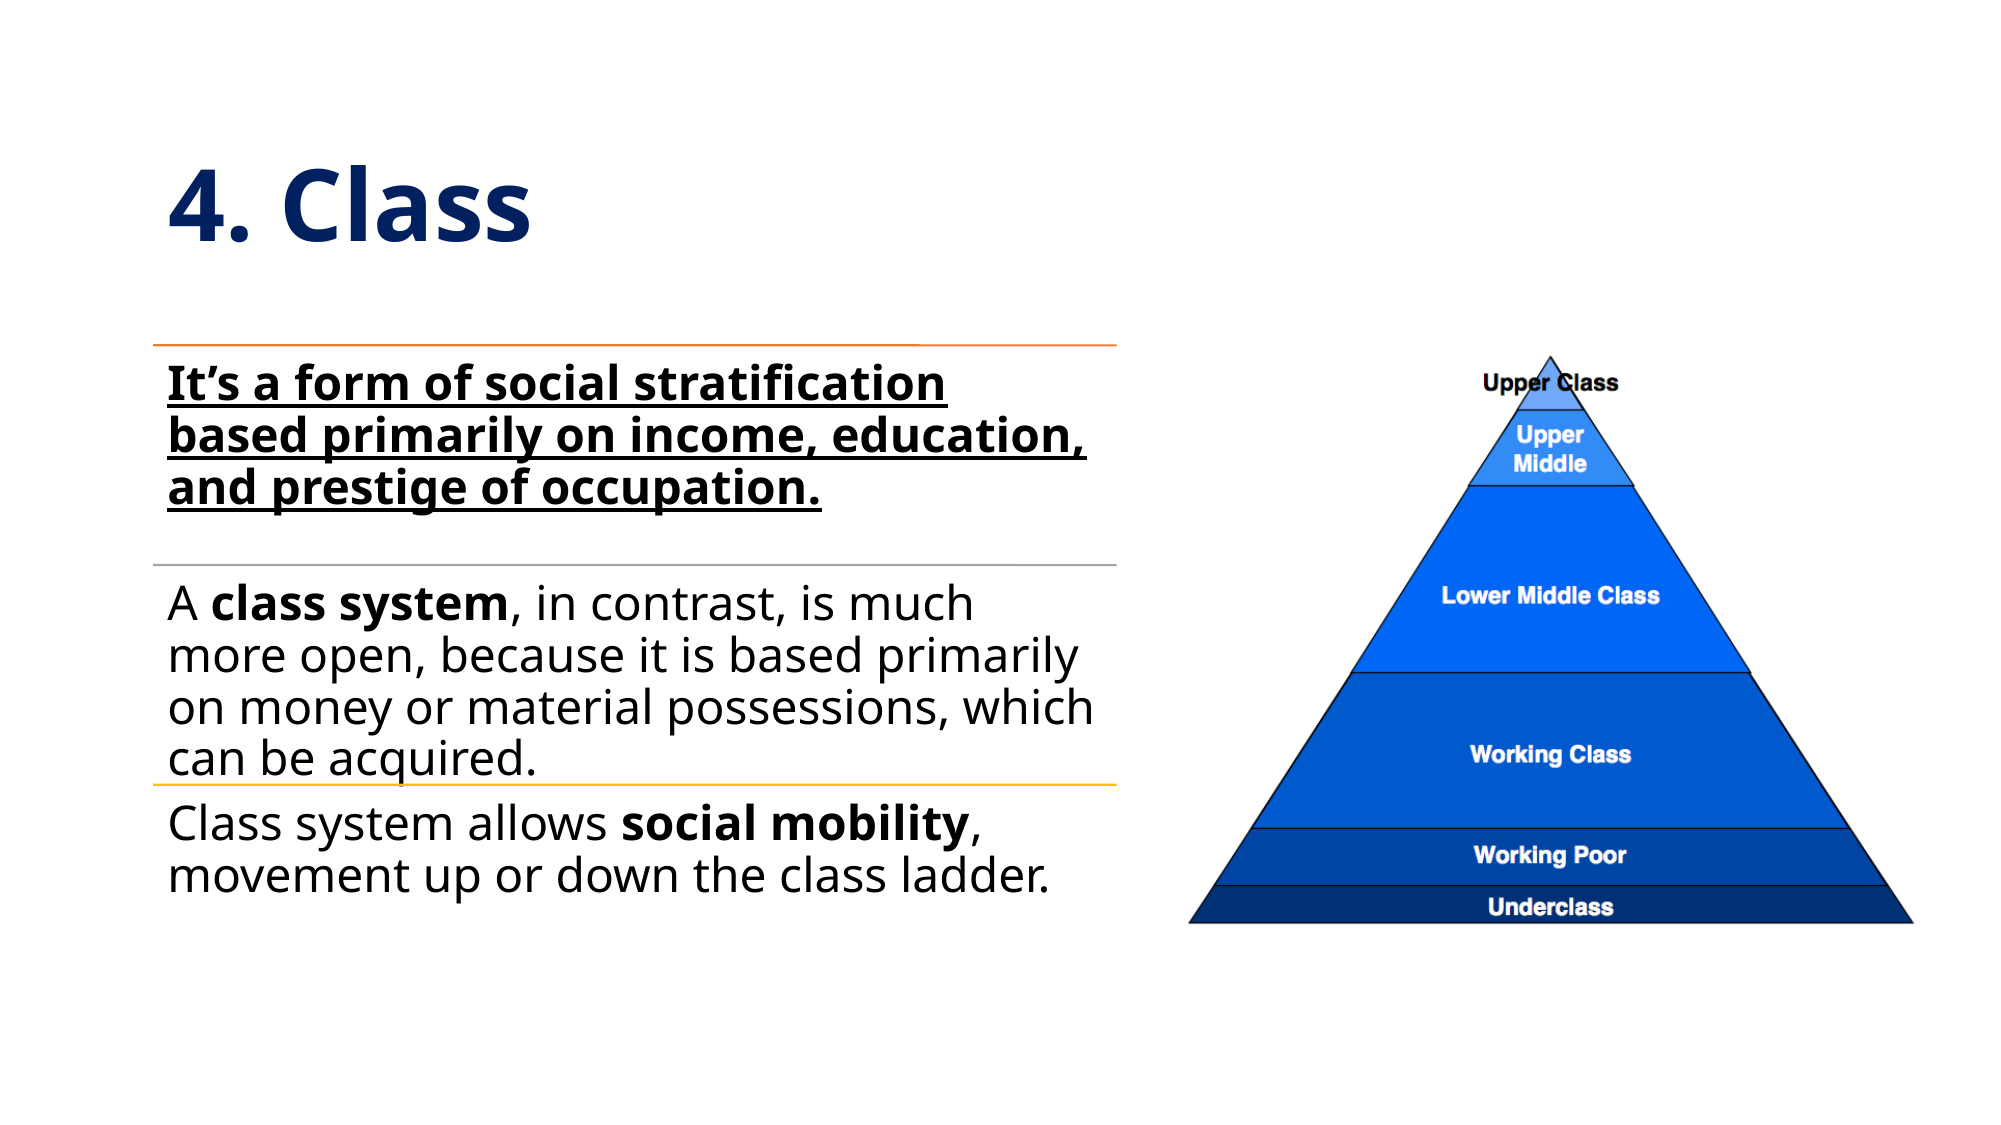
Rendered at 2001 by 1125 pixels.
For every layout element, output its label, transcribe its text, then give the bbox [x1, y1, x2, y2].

title 4. Class [153, 139, 1748, 279]
picture [1154, 344, 1929, 937]
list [152, 344, 1117, 1005]
